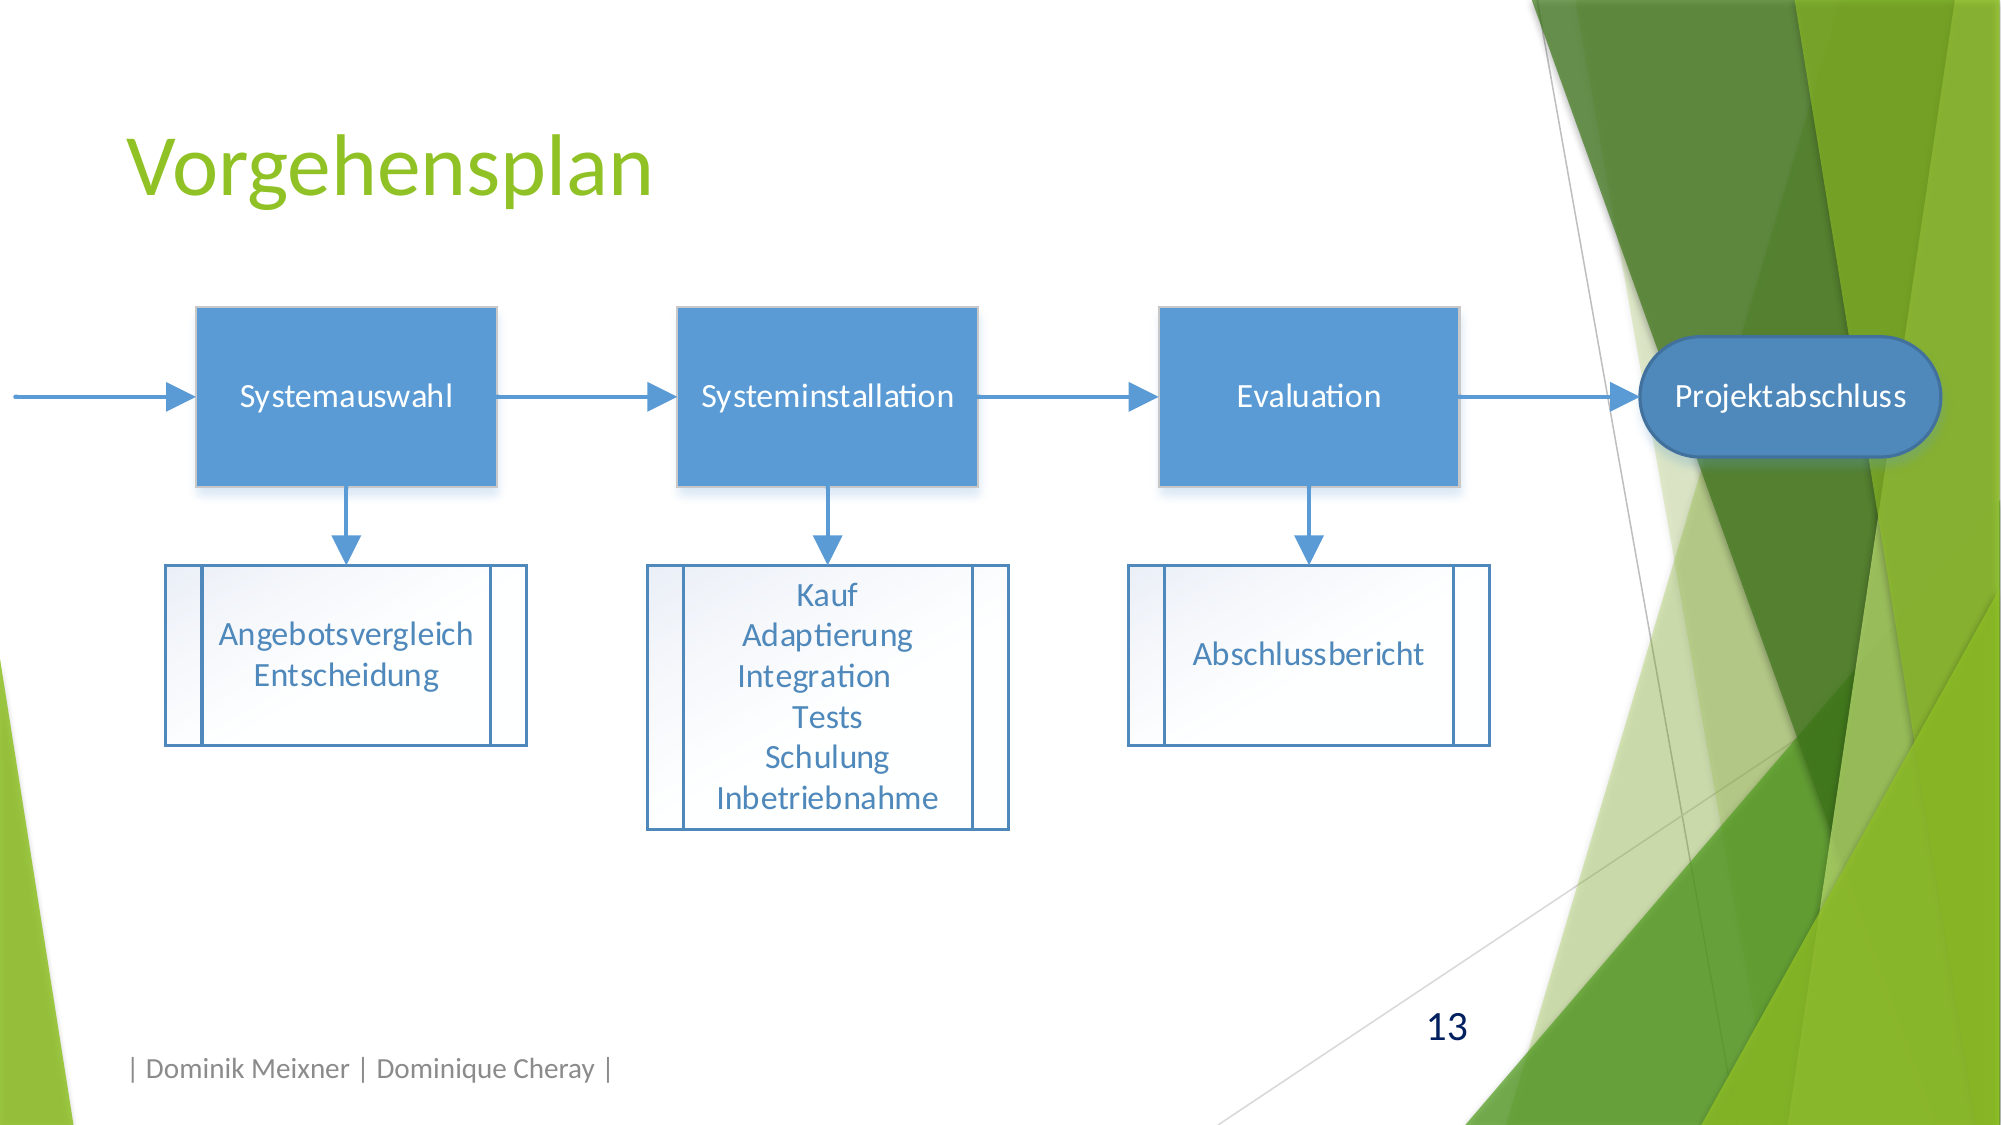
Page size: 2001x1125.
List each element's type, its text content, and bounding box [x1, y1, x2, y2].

picture [7, 295, 1960, 838]
title Vorgehensplan [111, 99, 1522, 295]
footer | Dominik Meixner | Dominique Cheray | [111, 1036, 1145, 1097]
